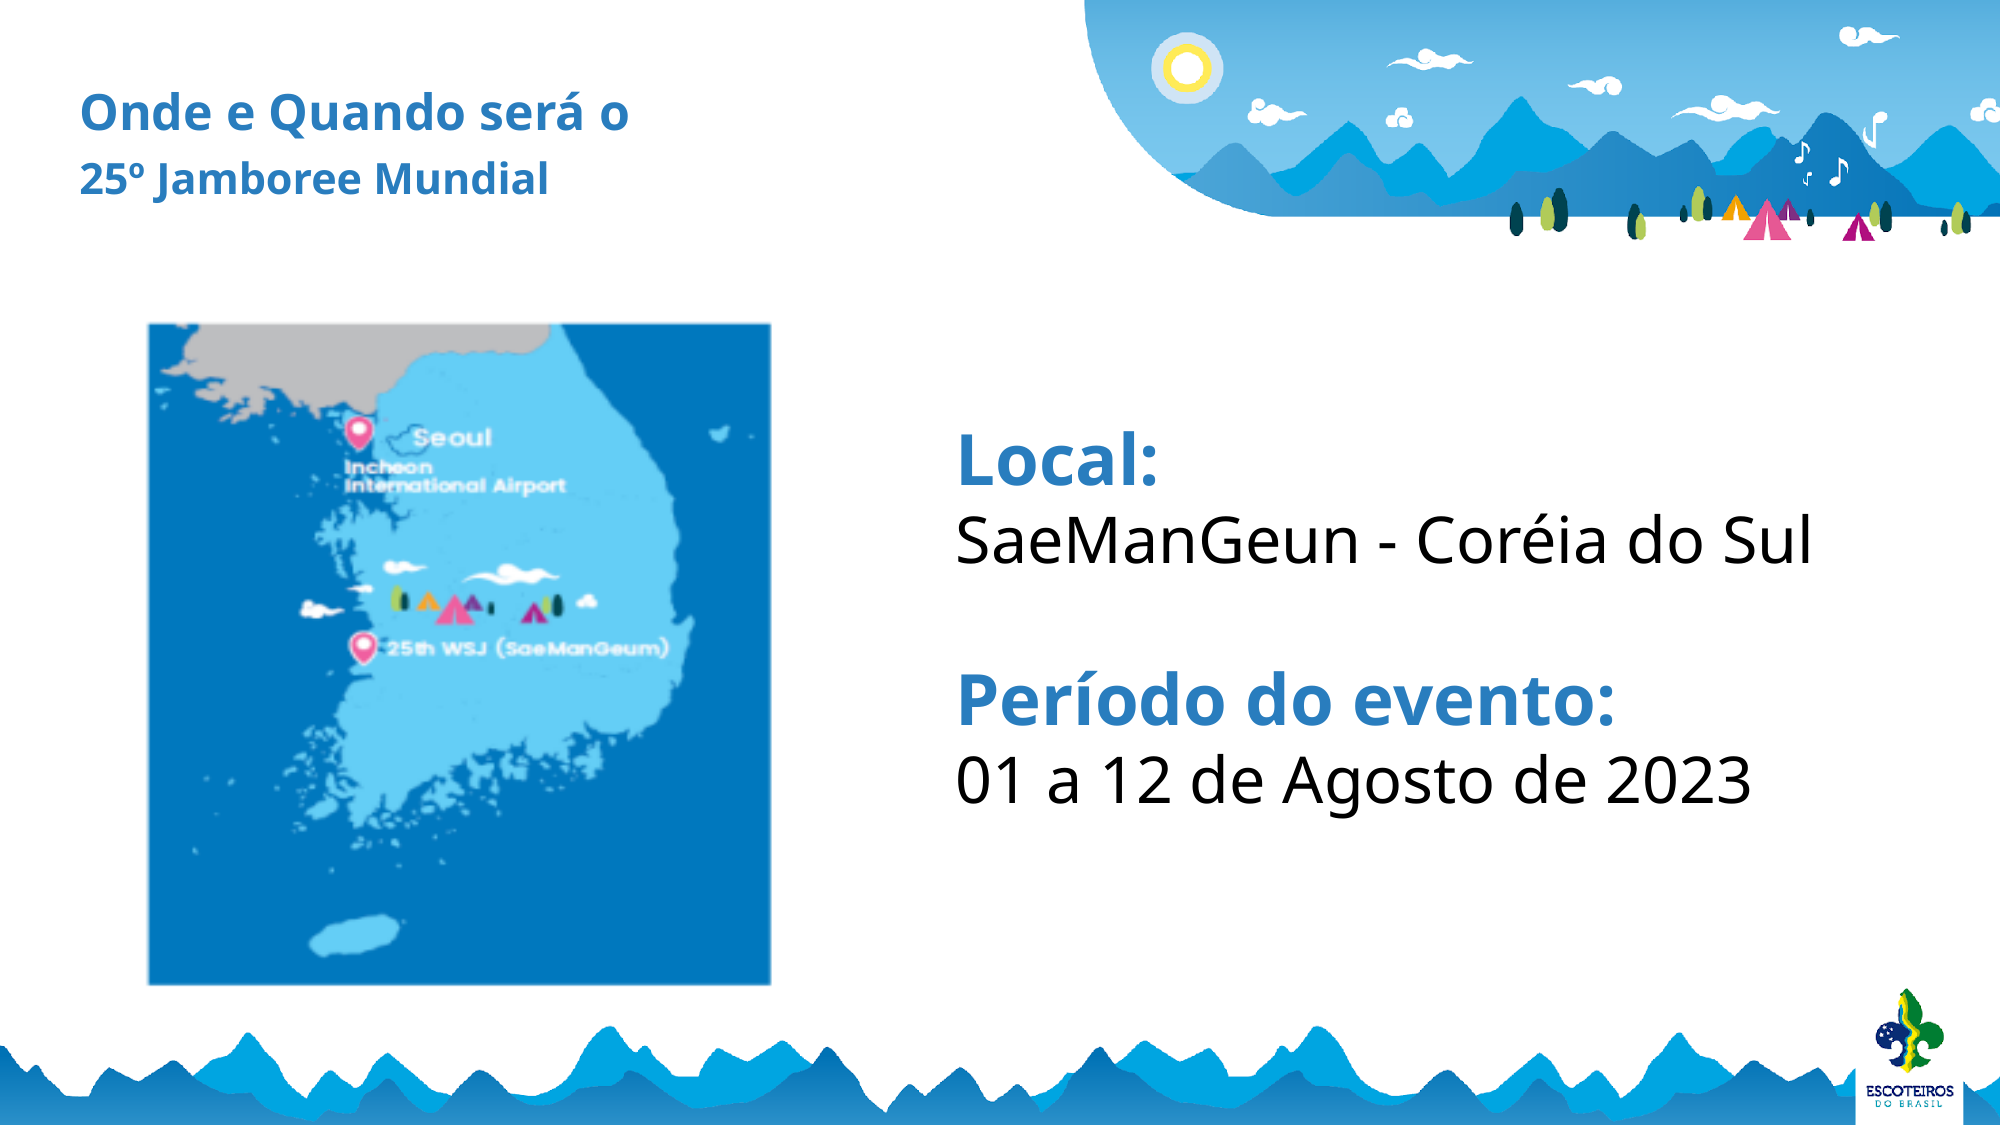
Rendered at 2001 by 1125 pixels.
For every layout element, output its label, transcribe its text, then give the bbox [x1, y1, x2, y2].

picture [0, 0, 2000, 1125]
text_box Onde e Quando será o 25º Jamboree Mundial [64, 60, 1084, 212]
text_box Local: SaeManGeun - Coréia do Sul Período do evento: 01 a 12 de Agosto de 2023 [940, 406, 1947, 915]
